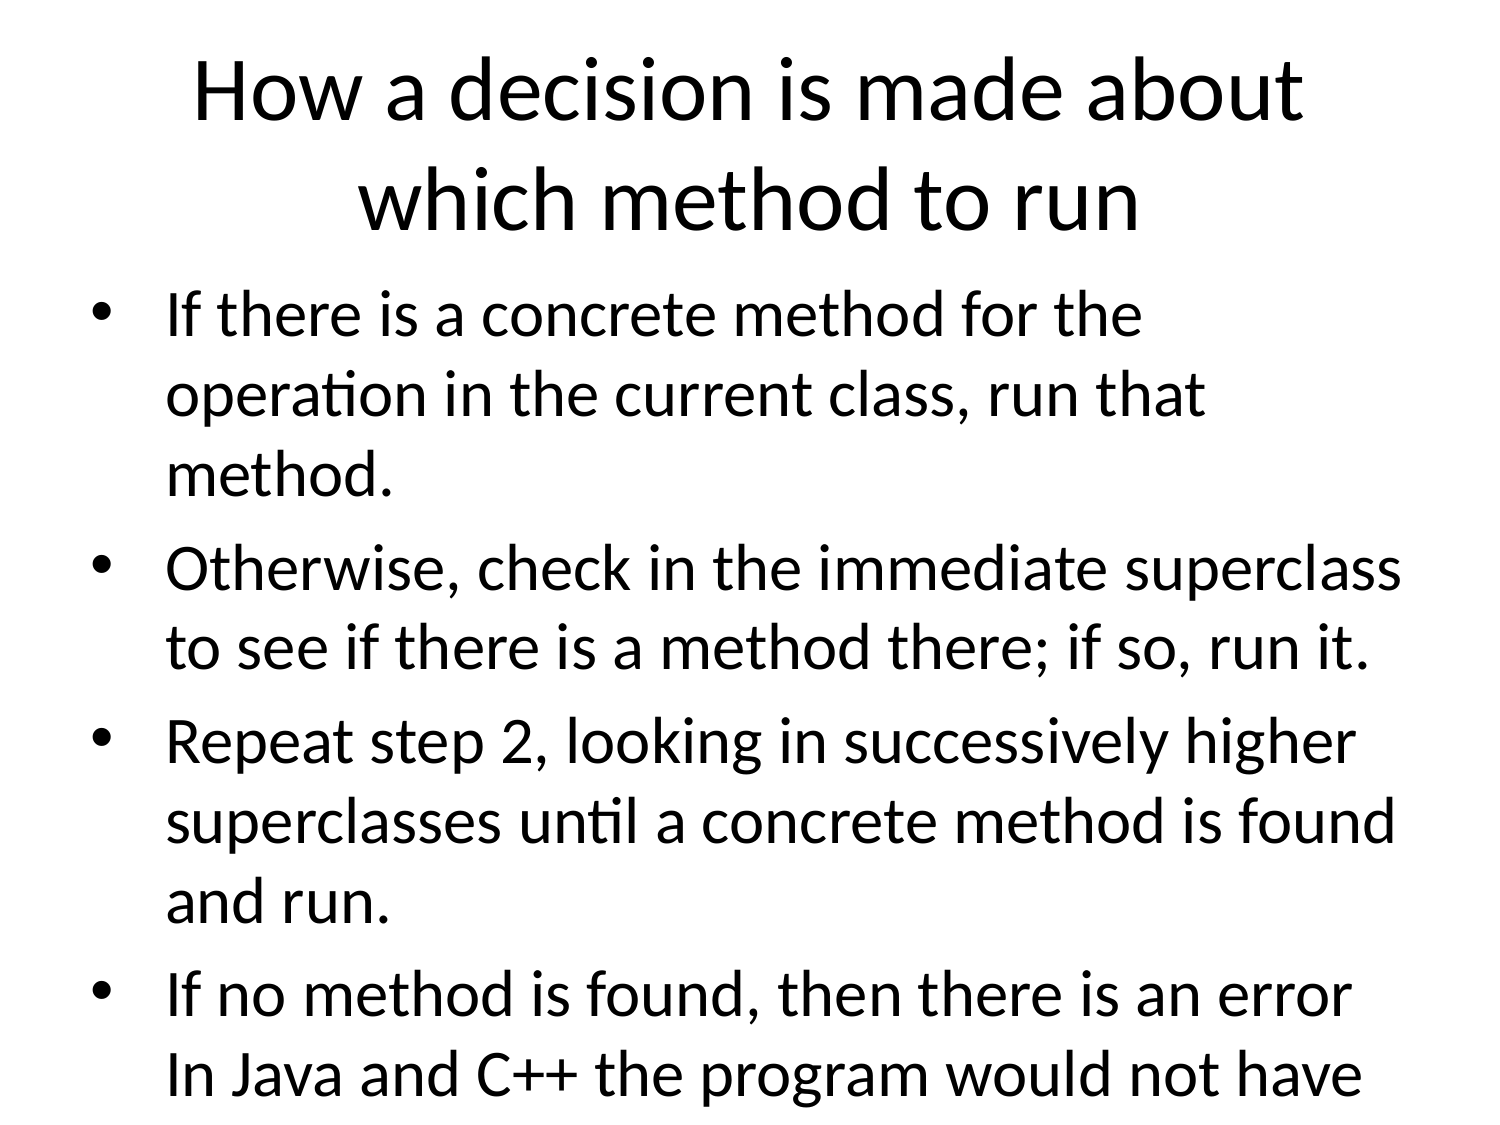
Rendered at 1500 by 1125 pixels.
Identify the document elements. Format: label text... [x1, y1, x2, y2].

list If there is a concrete method for the operation in the current class, run that method. Otherwise, check in the immediate superclass to see if there is a method there; if so, run it. Repeat step 2, looking in successively higher superclasses until a concrete method is found and run. If no method is found, then there is an error In Java and C++ the program would not have compiled In Java and C++ the program would not have compiled [75, 262, 1425, 1005]
title How a decision is made about which method to run [75, 45, 1425, 233]
